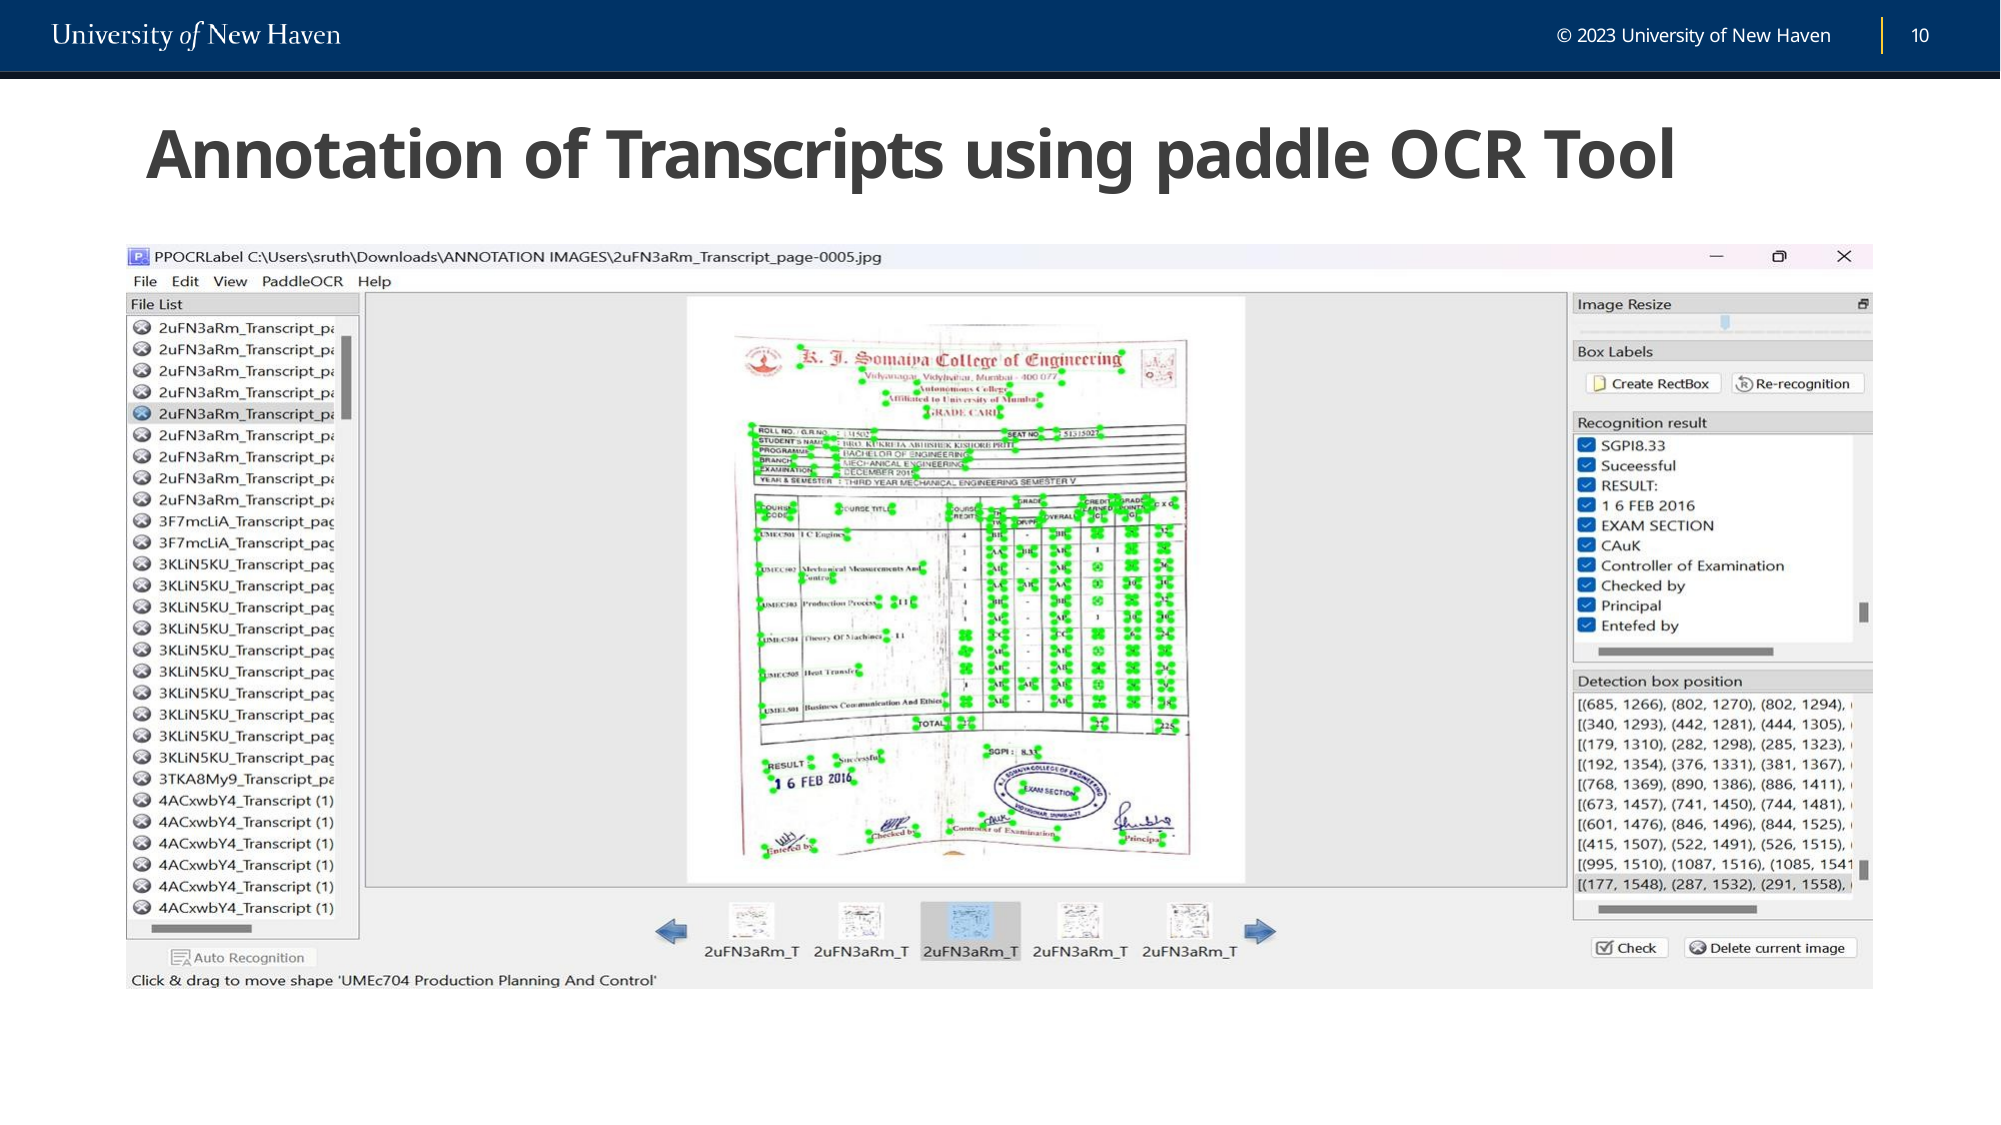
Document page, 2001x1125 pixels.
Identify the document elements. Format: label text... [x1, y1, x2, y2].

picture [126, 244, 1874, 989]
title Annotation of Transcripts using paddle OCR Tool [144, 109, 1856, 243]
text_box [0, 17, 2000, 80]
